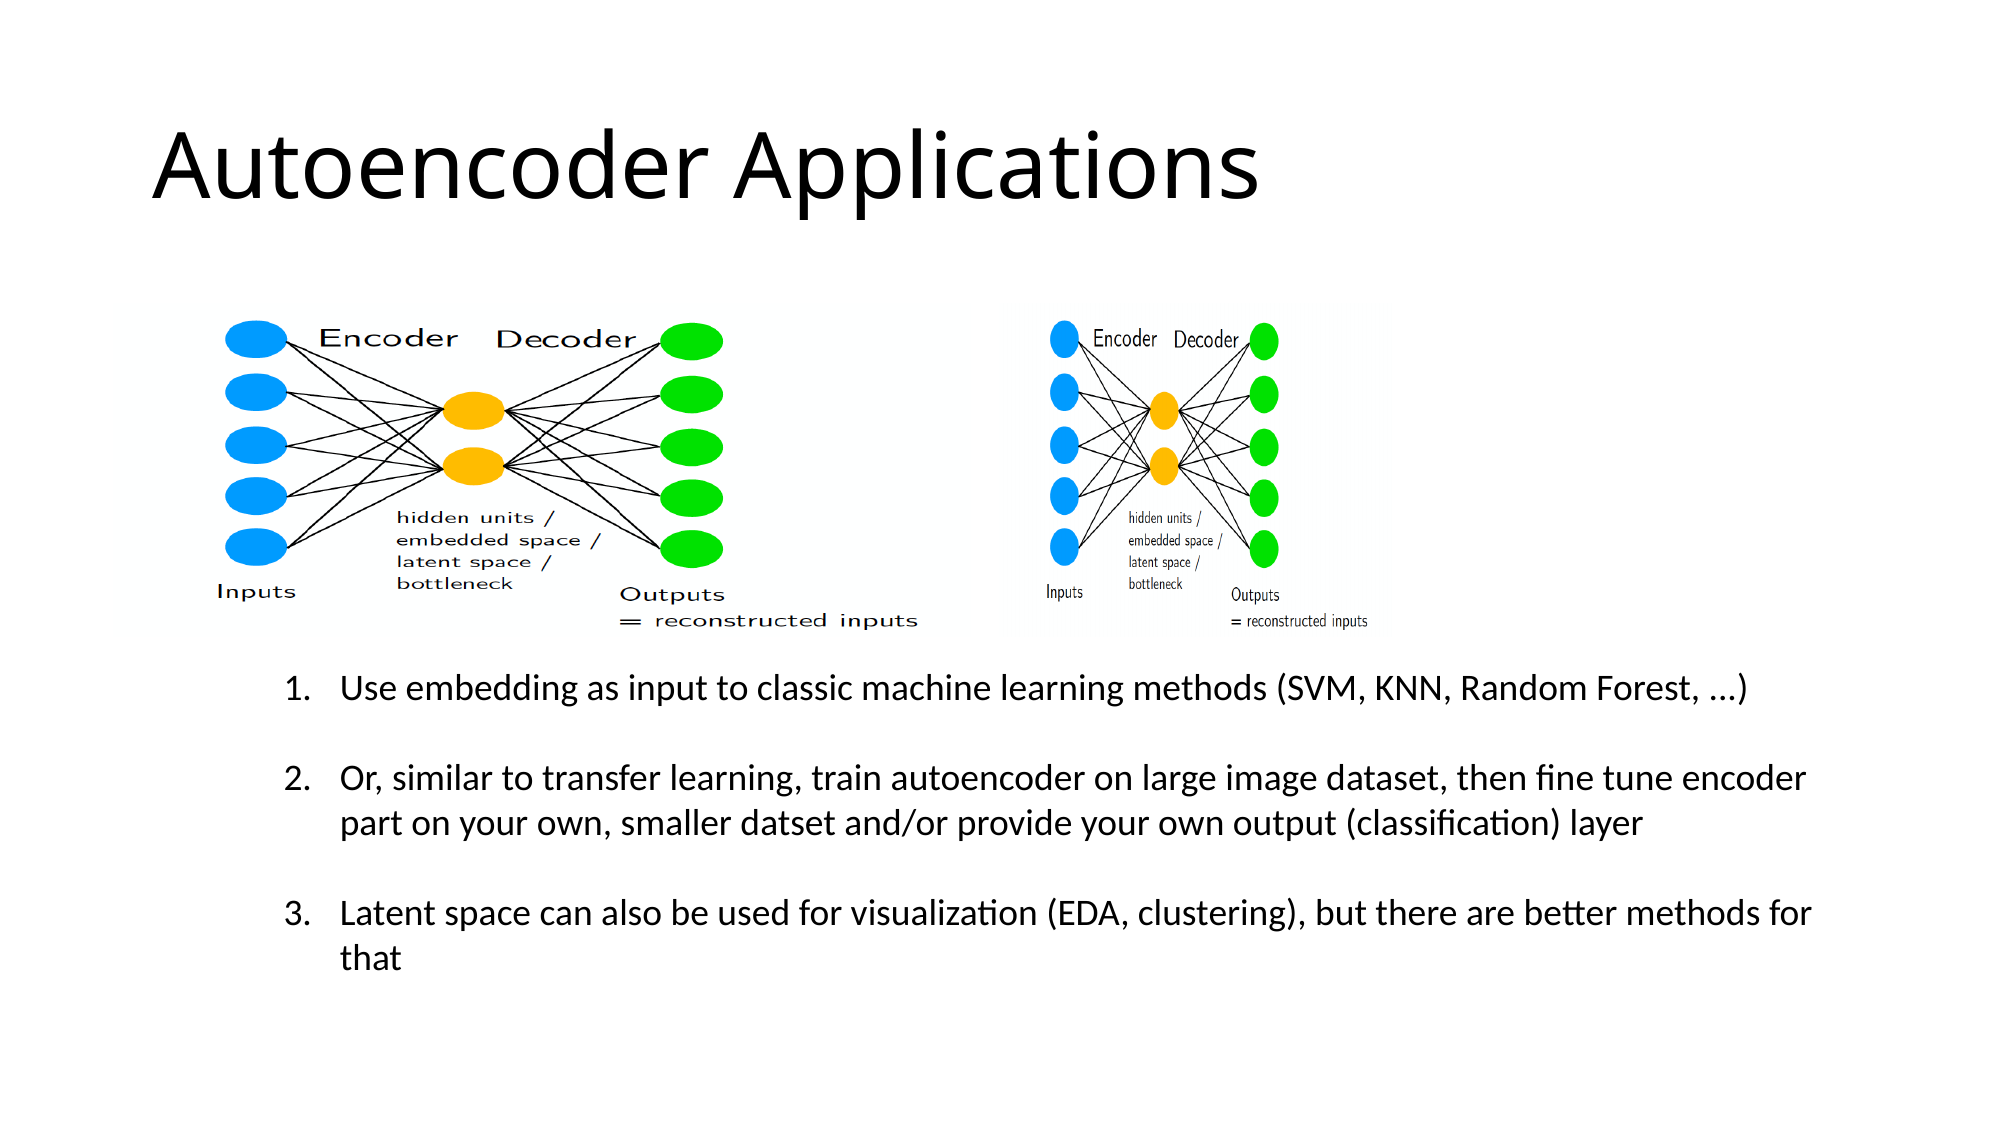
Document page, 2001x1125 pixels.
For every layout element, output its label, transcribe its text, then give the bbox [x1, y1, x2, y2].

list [113, 303, 971, 637]
title Autoencoder Applications [137, 59, 1863, 278]
picture [999, 303, 1392, 637]
text_box Use embedding as input to classic machine learning methods (SVM, KNN, Random Forest, ...) Or, similar to transfer learning, train autoencoder on large image dataset, then fine tune encoder part on your own, smaller datset and/or provide your own output (classification) layer Latent space can also be used for visualization (EDA, clustering), but there are better methods for that [268, 655, 1843, 1031]
